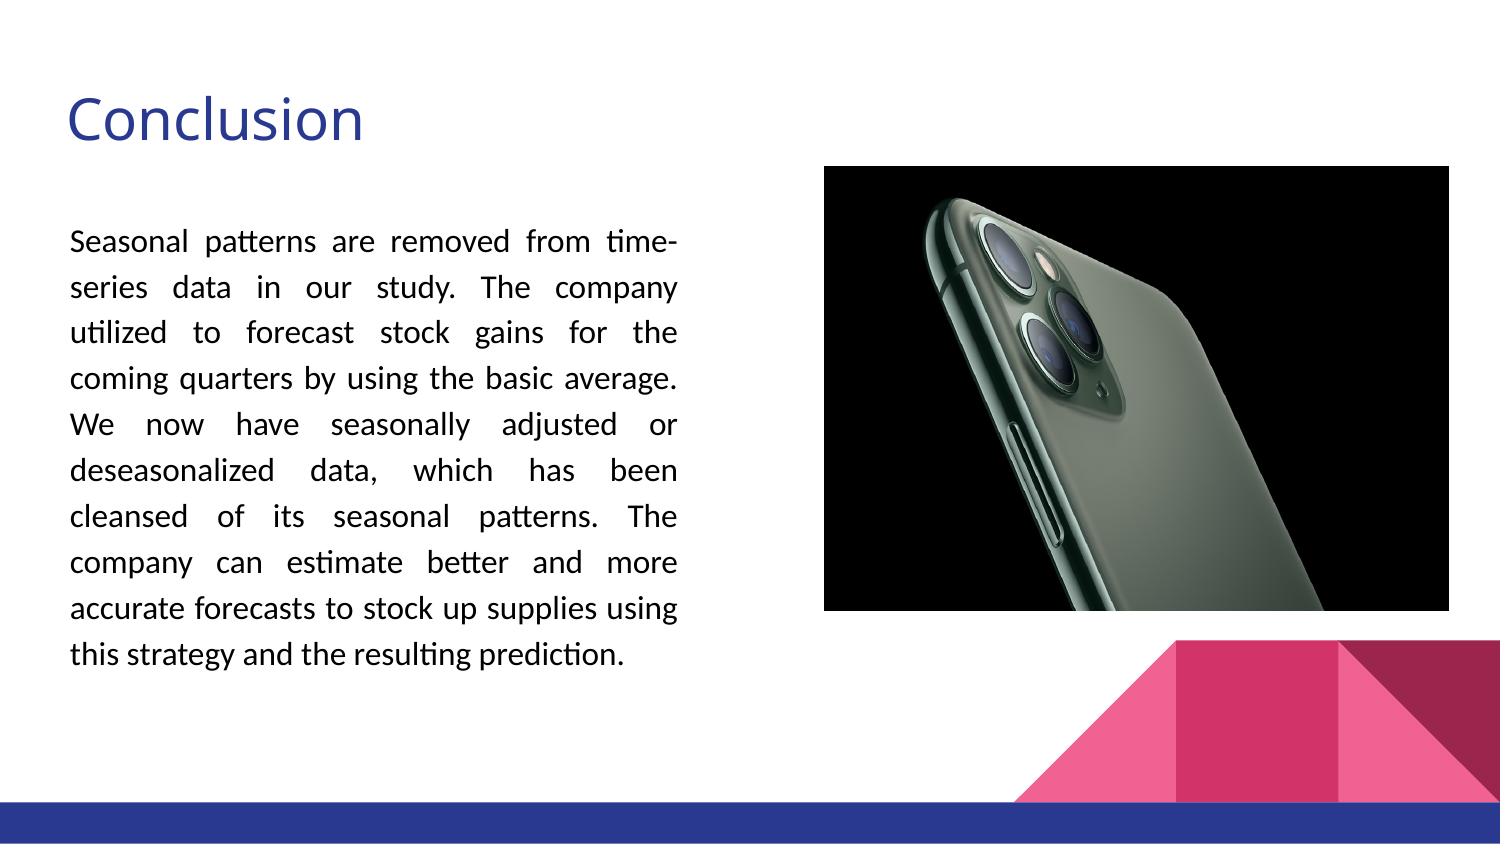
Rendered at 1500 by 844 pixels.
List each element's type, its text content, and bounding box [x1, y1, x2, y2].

title Conclusion [51, 67, 1449, 167]
text_box Seasonal patterns are removed from time-series data in our study. The company utilized to forecast stock gains for the coming quarters by using the basic average. We now have seasonally adjusted or deseasonalized data, which has been cleansed of its seasonal patterns. The company can estimate better and more accurate forecasts to stock up supplies using this strategy and the resulting prediction. [55, 197, 694, 722]
picture [824, 166, 1450, 611]
